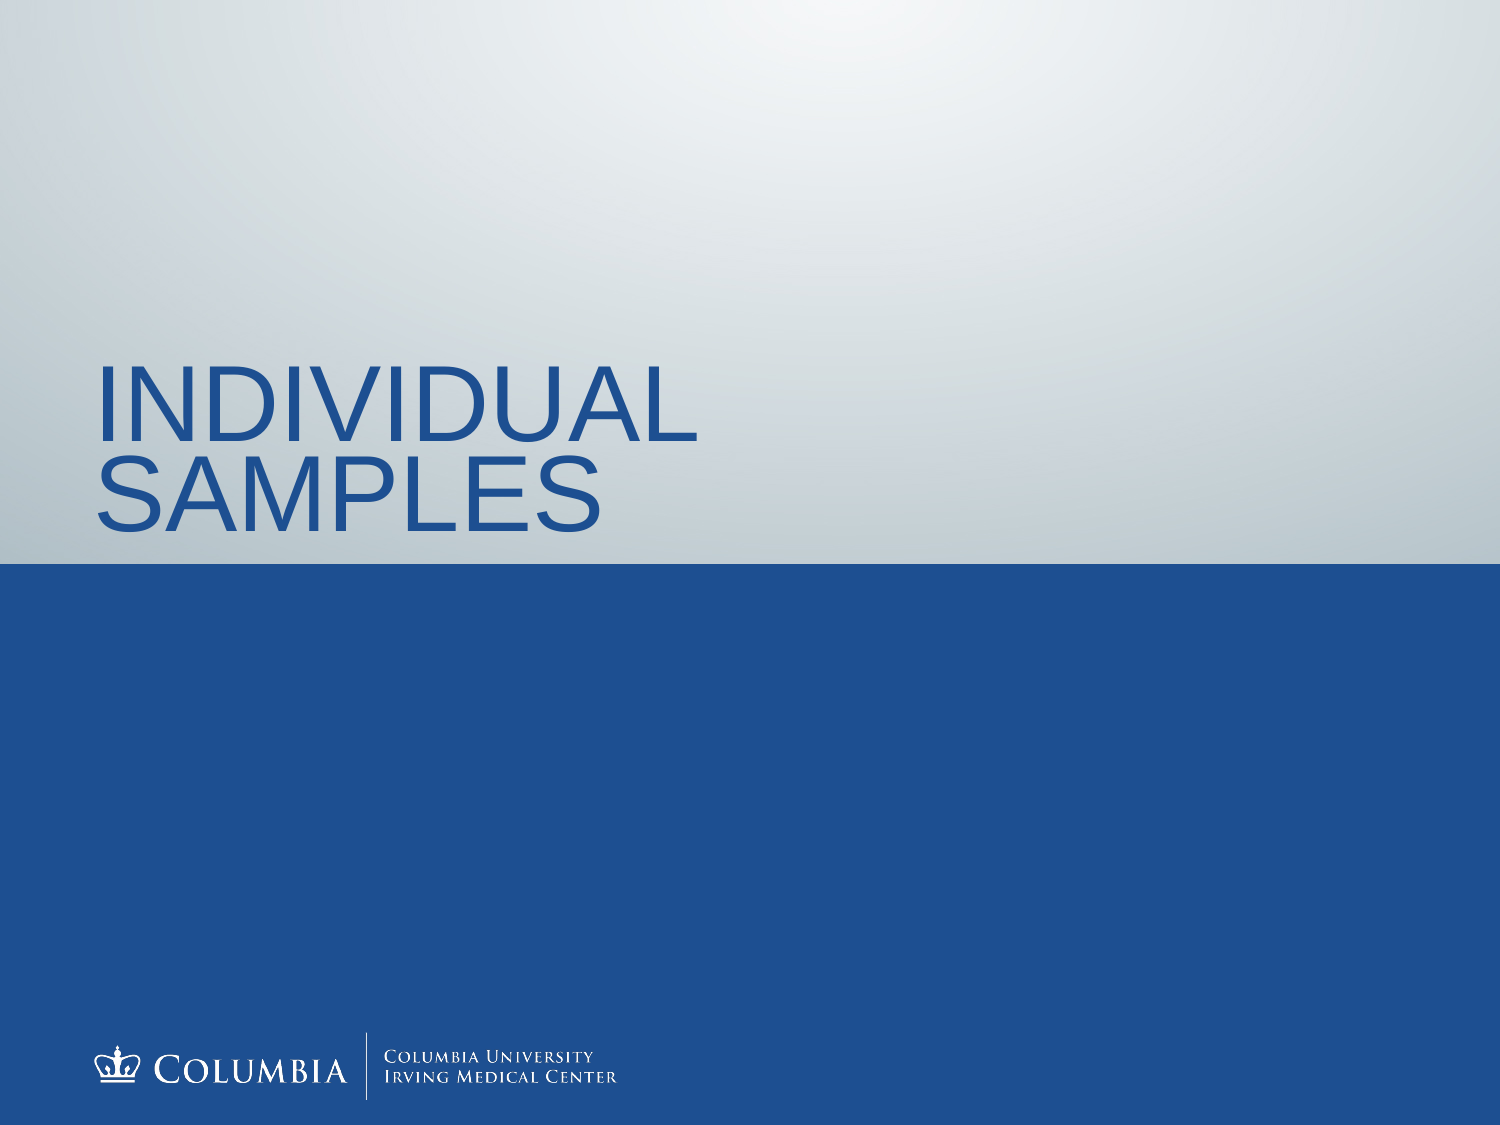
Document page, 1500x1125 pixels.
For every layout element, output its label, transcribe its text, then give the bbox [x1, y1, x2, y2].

title Individual samples [93, 169, 1121, 561]
picture [0, 0, 1500, 564]
picture [93, 1030, 619, 1105]
